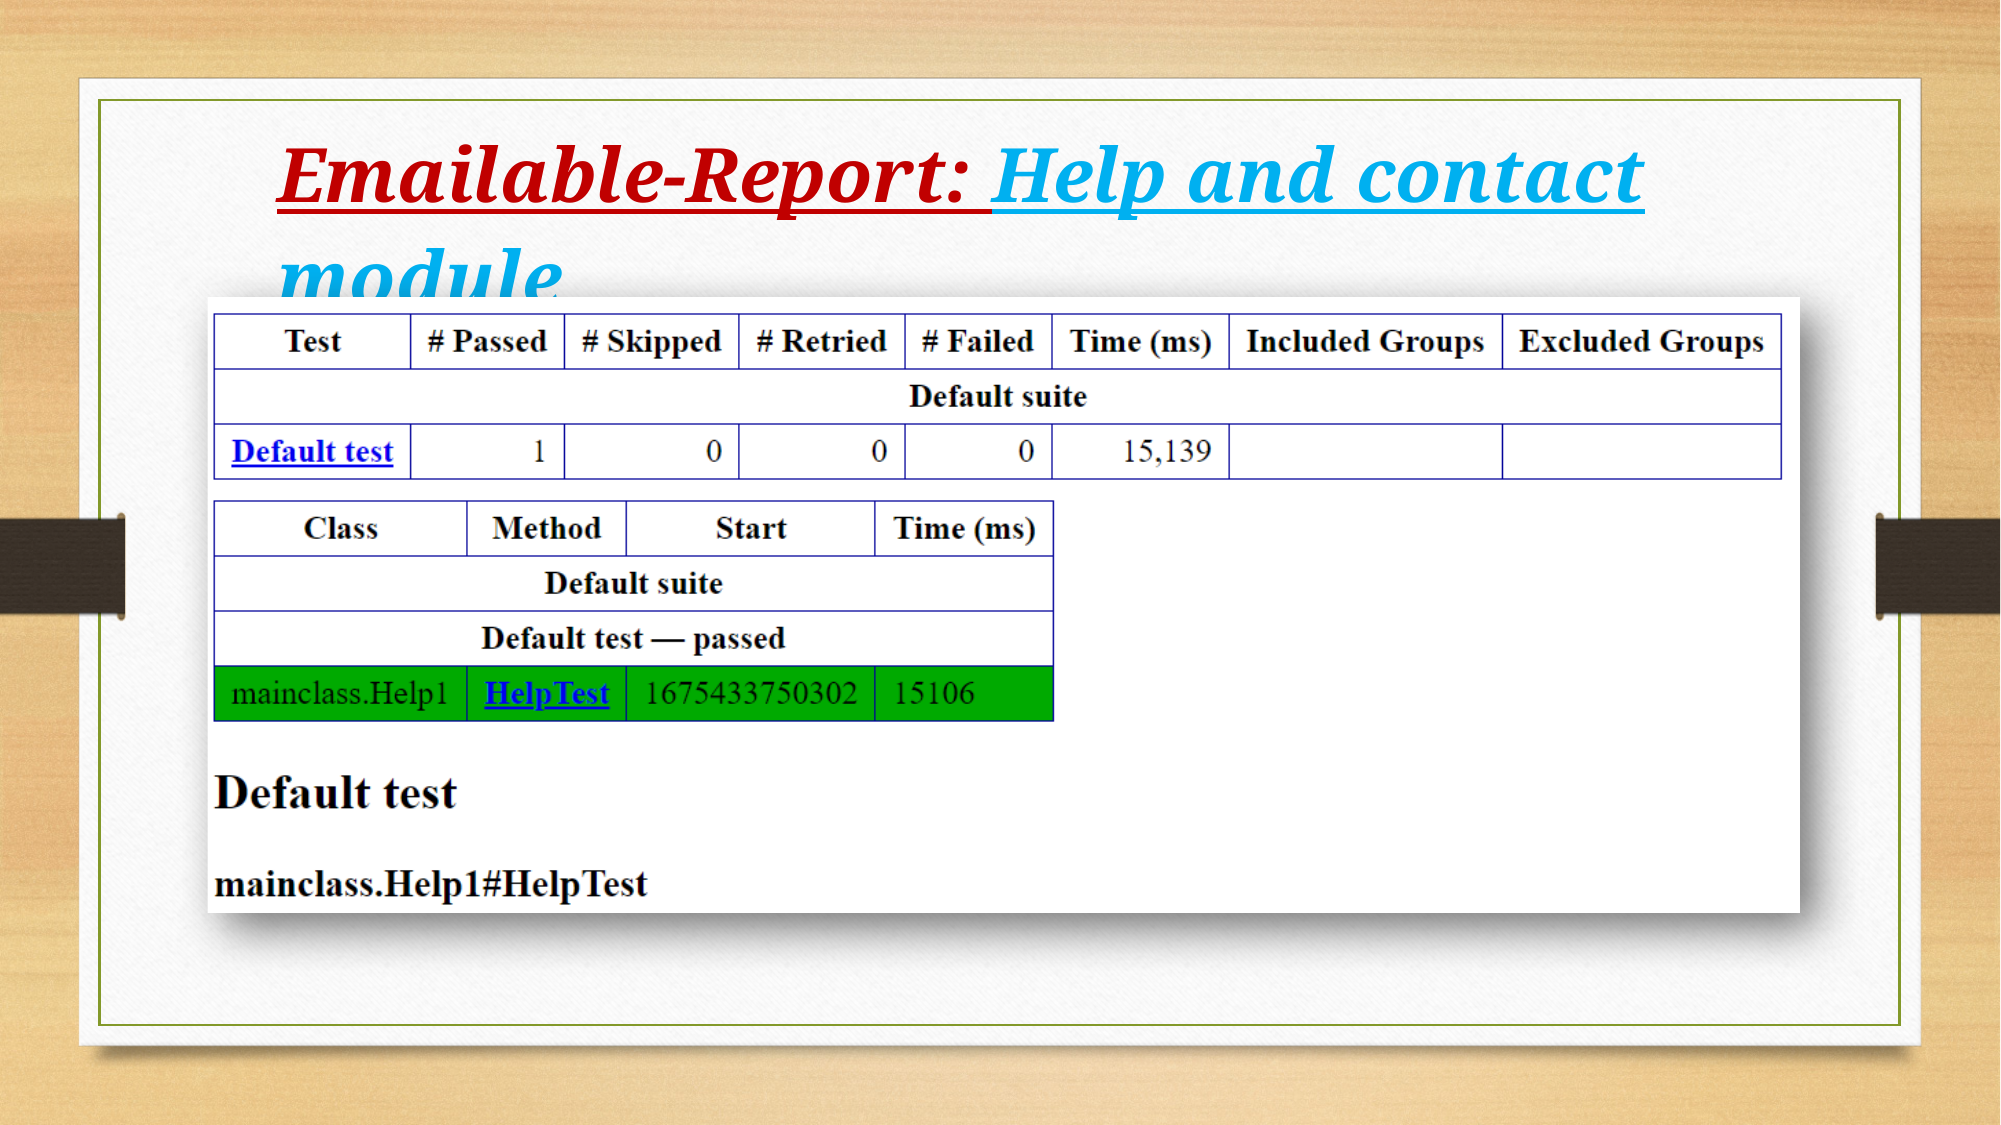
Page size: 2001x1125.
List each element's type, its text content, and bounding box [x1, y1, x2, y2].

picture [0, 0, 2001, 1125]
table_header Emailable-Report: Help and contact module [262, 115, 1764, 279]
